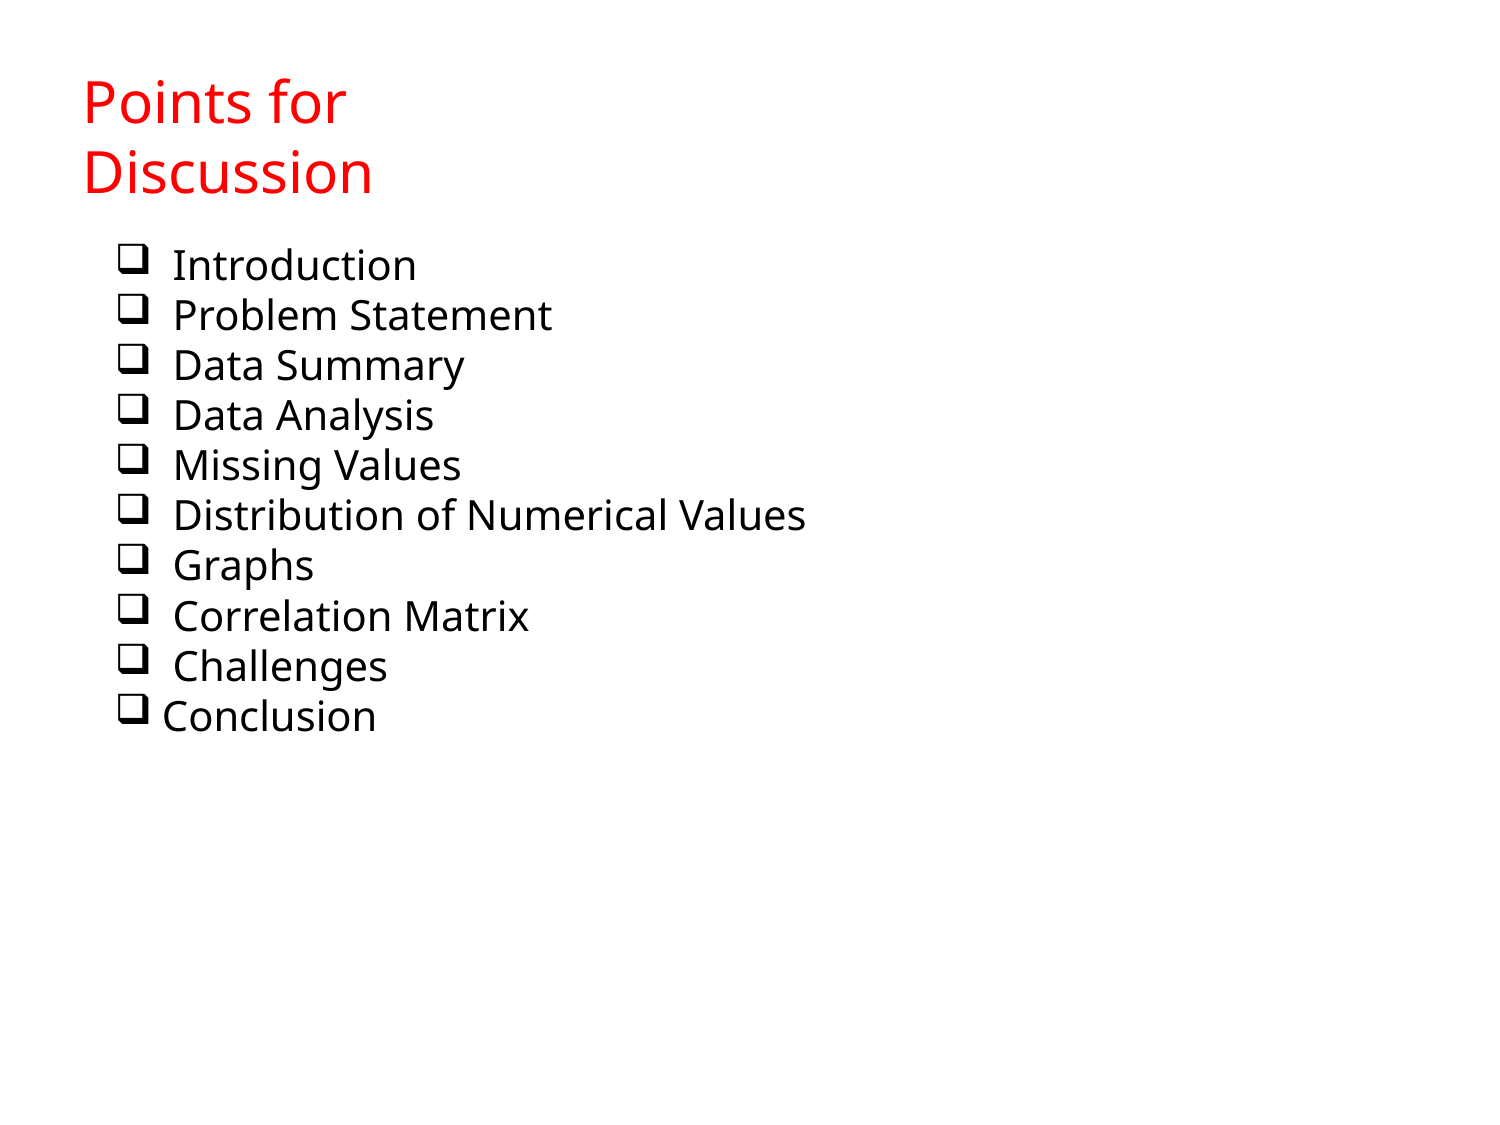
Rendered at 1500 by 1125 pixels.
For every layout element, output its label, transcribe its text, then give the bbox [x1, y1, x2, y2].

text_box Points for Discussion [68, 57, 659, 213]
text_box Introduction Problem Statement Data Summary Data Analysis Missing Values Distribution of Numerical Values Graphs Correlation Matrix Challenges Conclusion [100, 231, 1270, 797]
